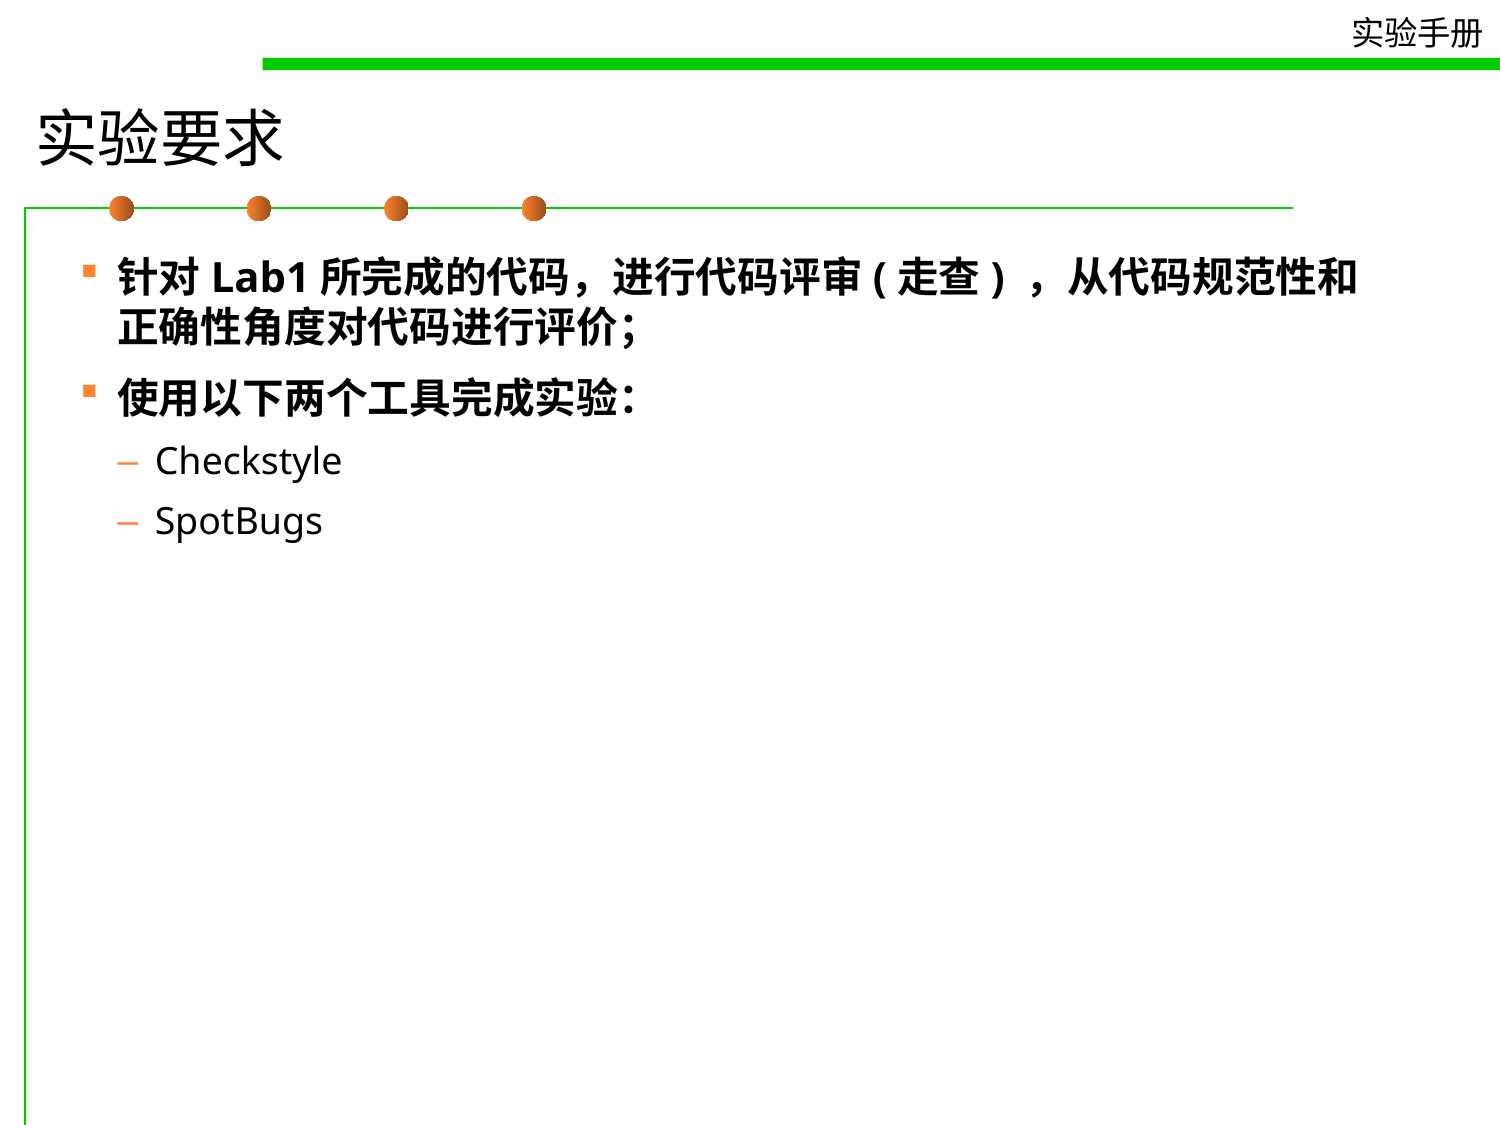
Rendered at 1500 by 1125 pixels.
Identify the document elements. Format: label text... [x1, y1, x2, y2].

list 针对Lab1所完成的代码，进行代码评审(走查) ，从代码规范性和正确性角度对代码进行评价； 使用以下两个工具完成实验： Checkstyle SpotBugs [64, 243, 1412, 1083]
title 实验要求 [20, 83, 1415, 190]
